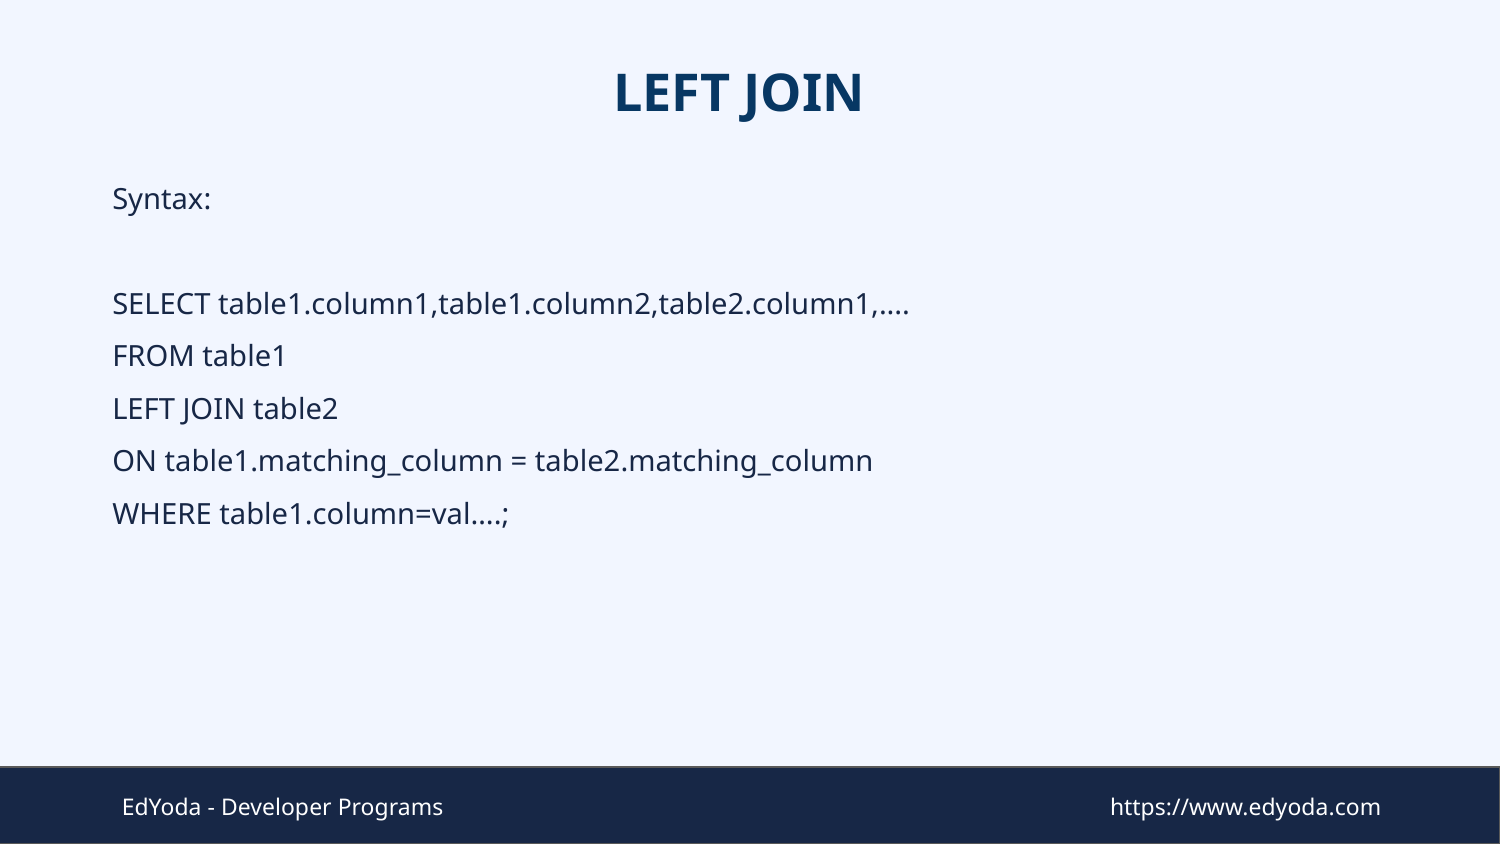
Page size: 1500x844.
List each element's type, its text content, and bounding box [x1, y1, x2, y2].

text_box Syntax: SELECT table1.column1,table1.column2,table2.column1,.... FROM table1 LEFT JOIN table2 ON table1.matching_column = table2.matching_column WHERE table1.column=val….; [97, 147, 1397, 711]
title LEFT JOIN [29, 35, 1462, 148]
text_box [0, 767, 1500, 844]
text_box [106, 776, 1398, 834]
